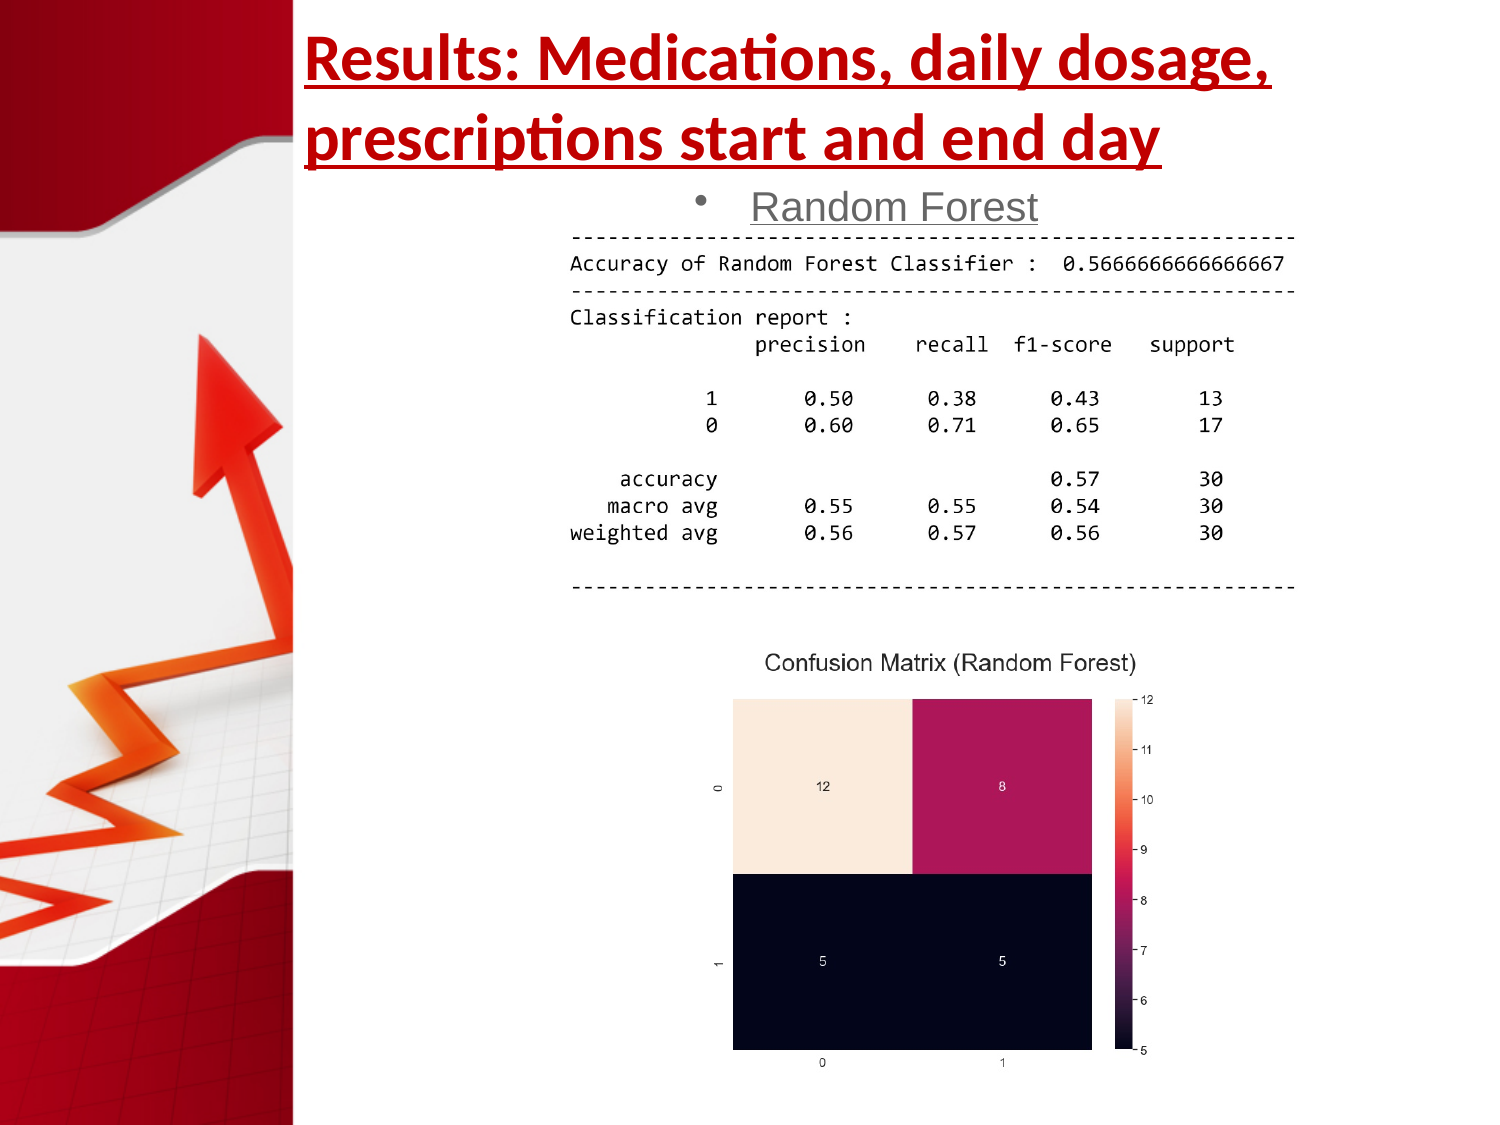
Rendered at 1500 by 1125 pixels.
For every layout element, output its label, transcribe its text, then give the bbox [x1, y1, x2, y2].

list Random Forest [679, 172, 1187, 224]
title Results: Medications, daily dosage, prescriptions start and end day [289, 0, 1400, 188]
picture [0, 0, 1500, 1125]
